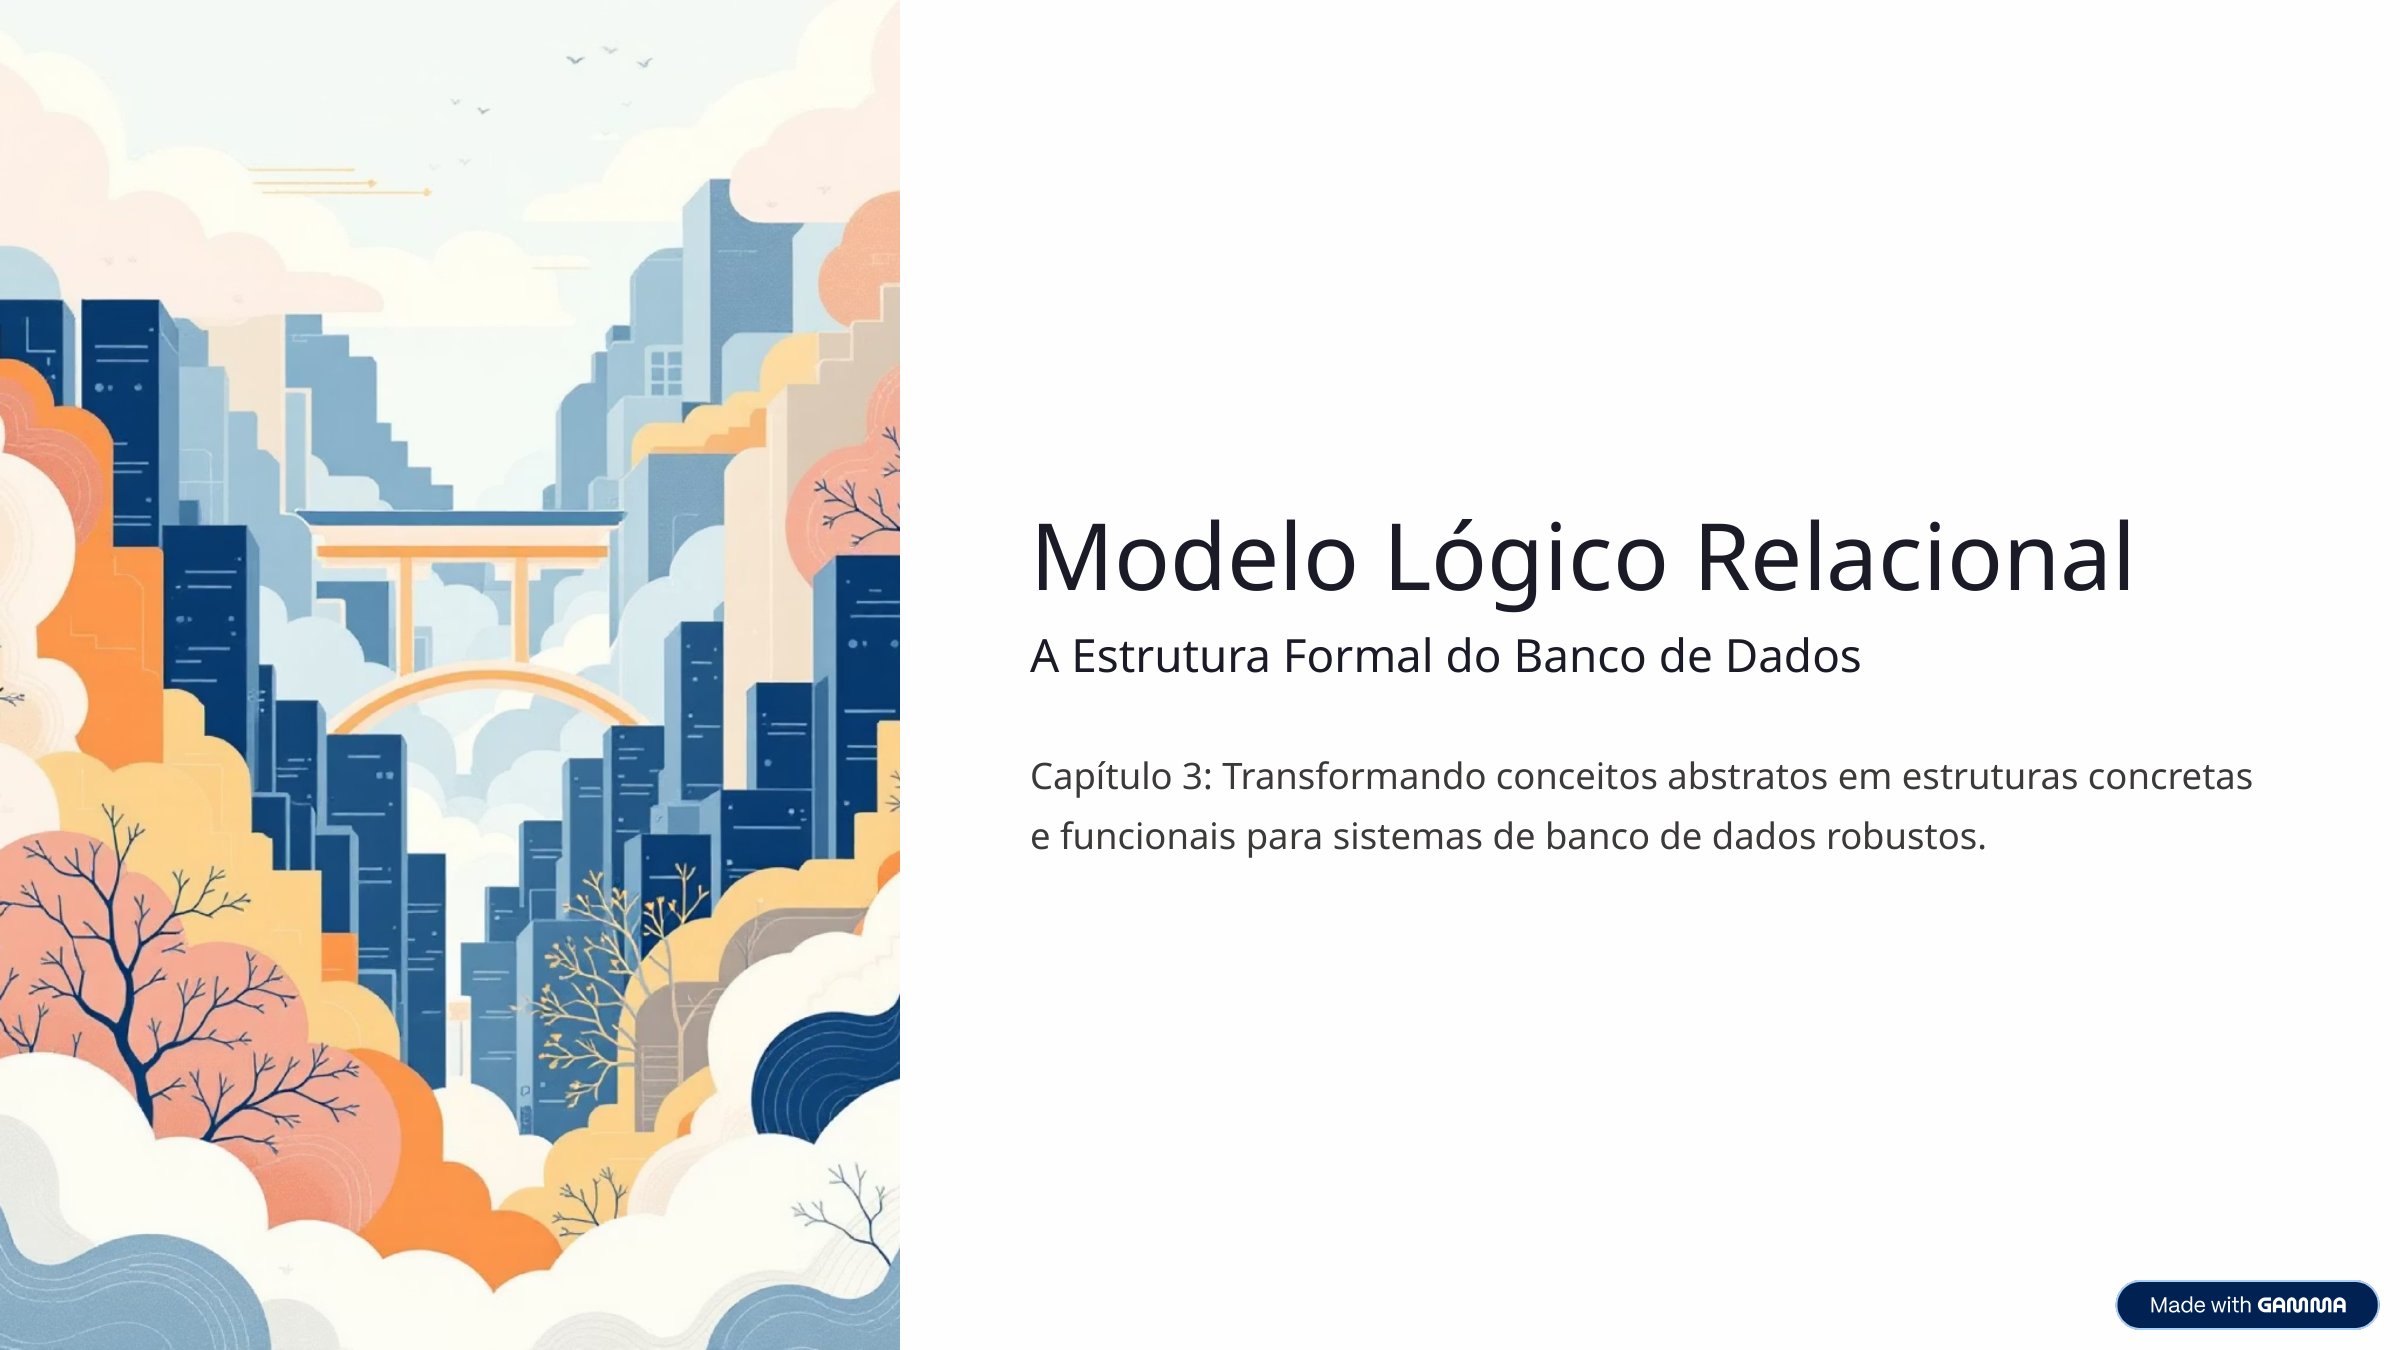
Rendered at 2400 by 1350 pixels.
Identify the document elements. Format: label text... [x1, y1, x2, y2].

text_box Capítulo 3: Transformando conceitos abstratos em estruturas concretas e funcionais para sistemas de banco de dados robustos. [1030, 737, 2270, 857]
text_box Modelo Lógico Relacional [1030, 492, 2146, 610]
picture [2106, 1271, 2389, 1339]
text_box A Estrutura Formal do Banco de Dados [1030, 624, 1862, 683]
picture [0, 0, 900, 1350]
